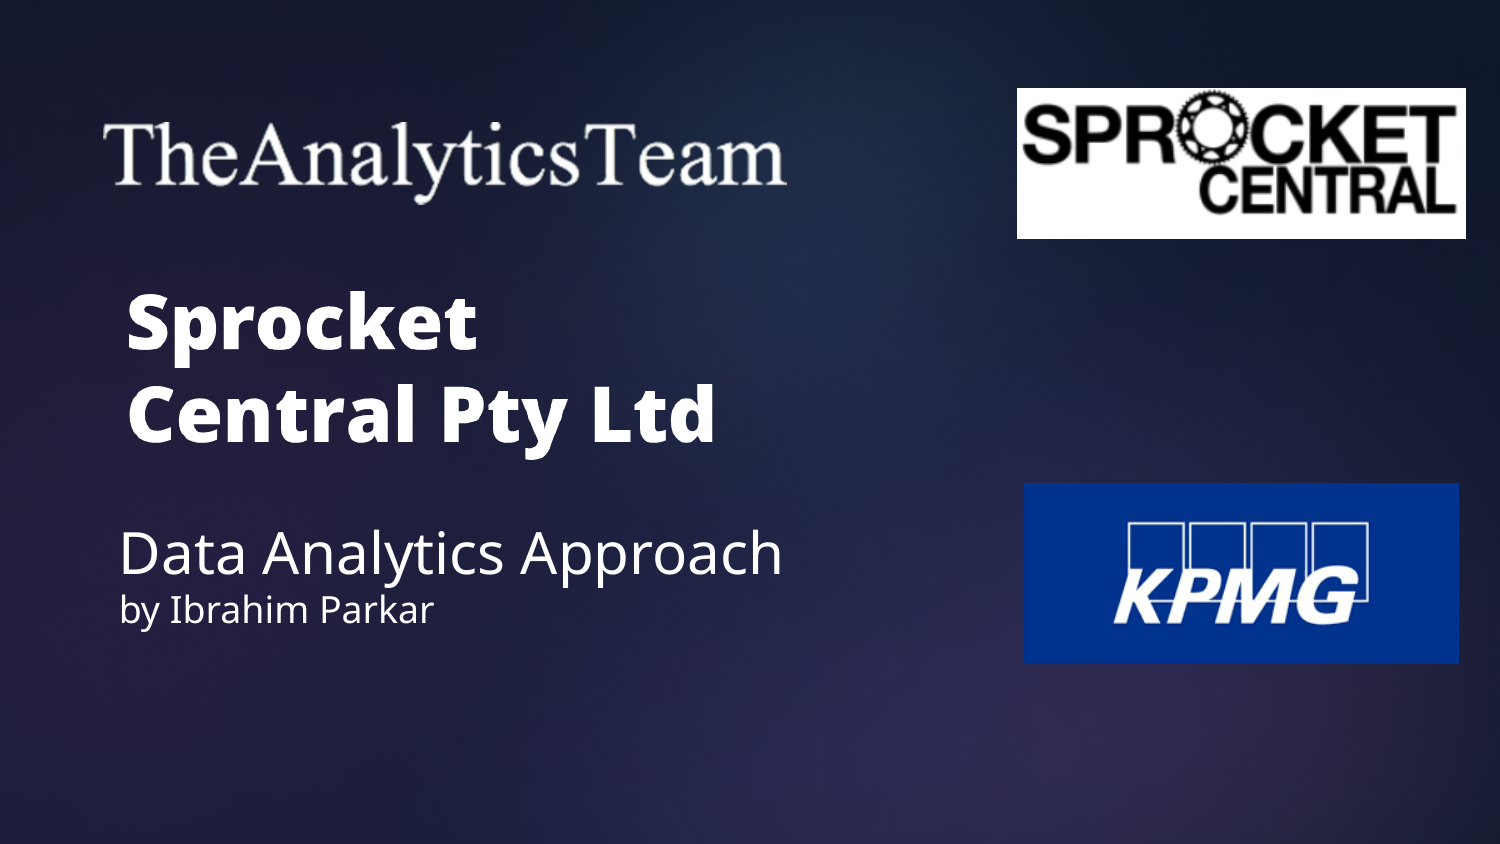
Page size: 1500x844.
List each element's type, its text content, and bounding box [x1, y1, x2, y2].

title Data Analytics Approach by Ibrahim Parkar [103, 499, 822, 648]
picture [0, 0, 1500, 844]
